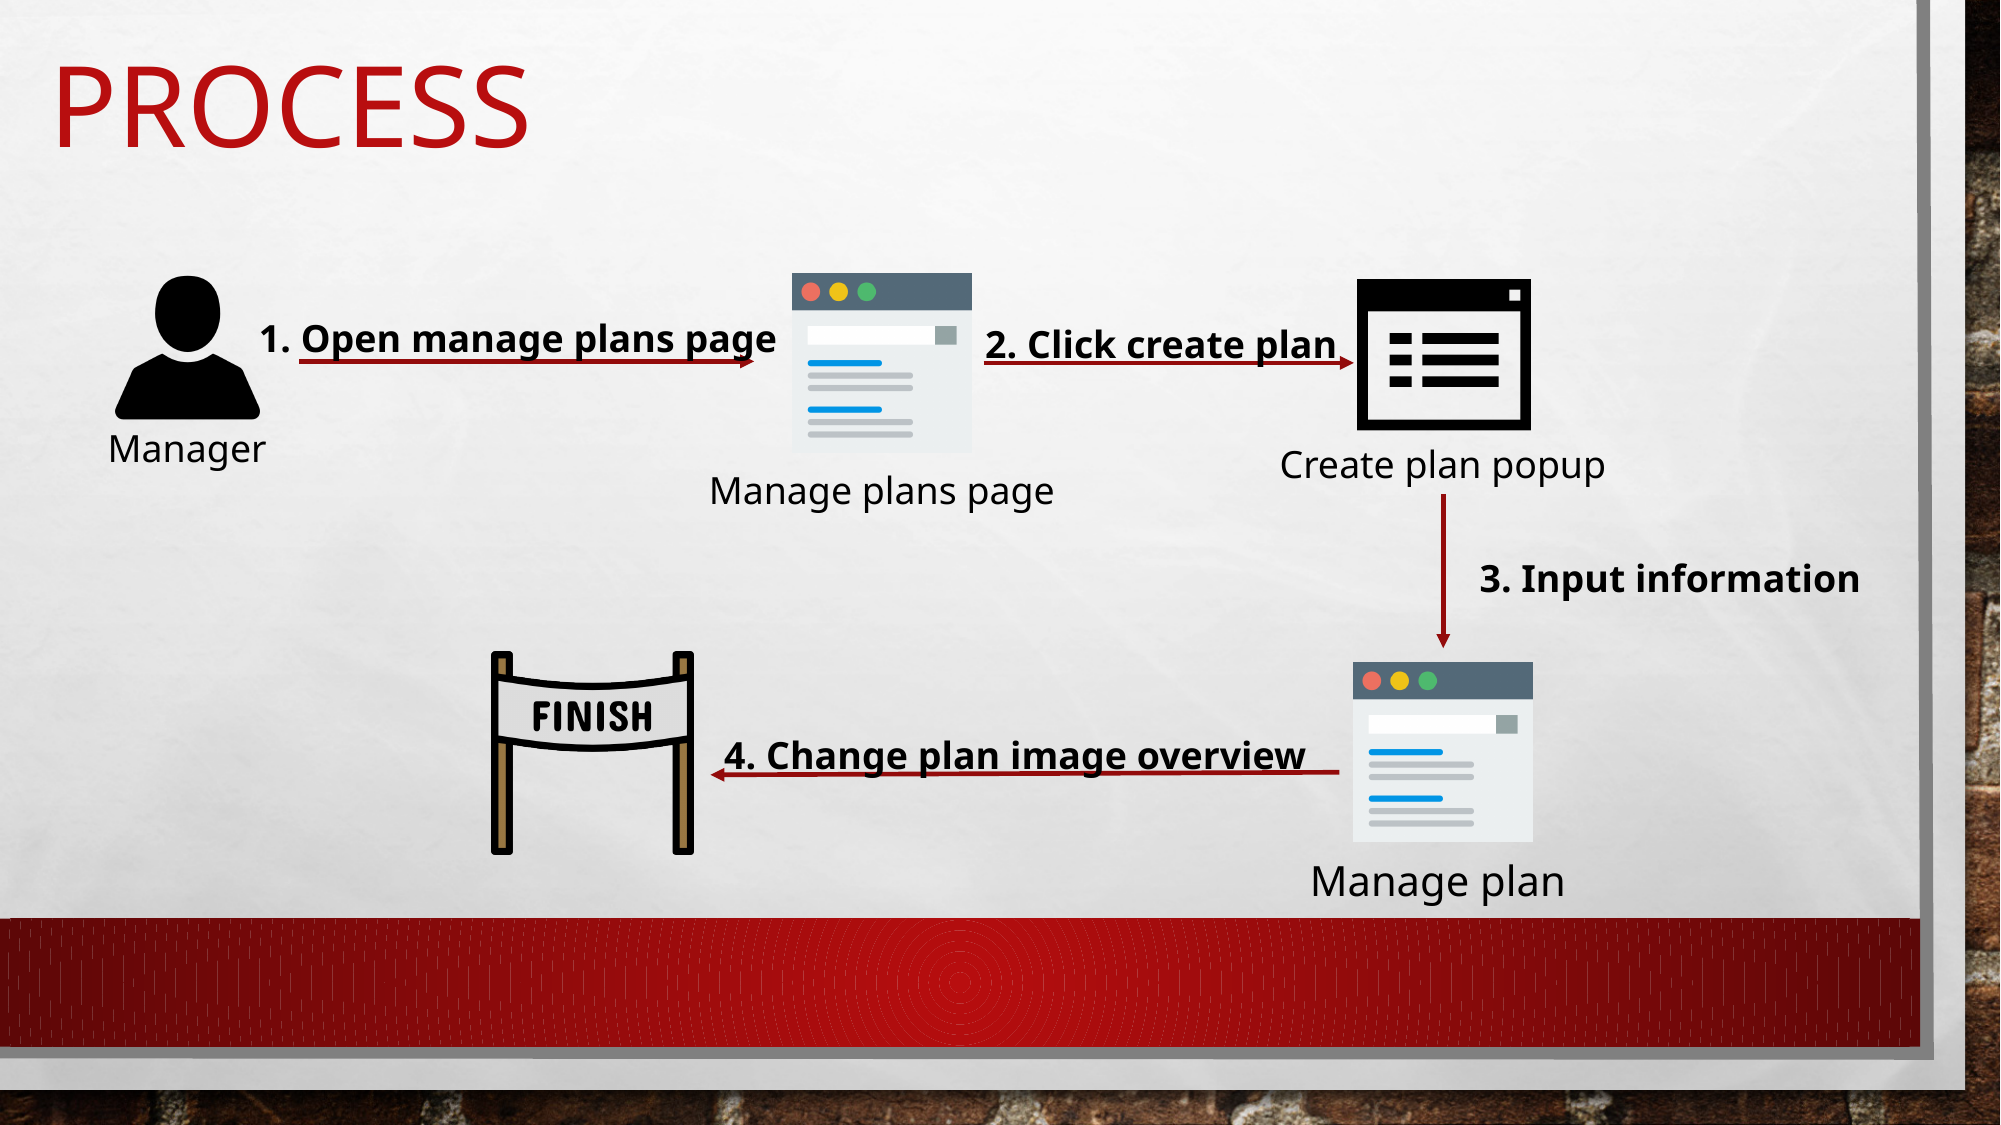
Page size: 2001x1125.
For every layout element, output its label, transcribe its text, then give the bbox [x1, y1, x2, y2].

text_box 3. Input information [1464, 502, 1956, 608]
text_box 2. Click create plan [970, 268, 1357, 373]
picture [1357, 268, 1531, 442]
text_box Manage plan [1295, 846, 1592, 912]
picture [1353, 662, 1533, 842]
text_box Manage plans page [693, 459, 1111, 520]
text_box Create plan popup [1264, 434, 1622, 494]
picture [0, 0, 2000, 1125]
picture [114, 274, 260, 420]
text_box 1. Open manage plans page [244, 262, 808, 368]
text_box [710, 771, 1340, 776]
text_box 4. Change plan image overview [709, 679, 1338, 785]
picture [792, 273, 972, 453]
text_box Manager [92, 418, 282, 478]
title PROCESS [34, 16, 1740, 206]
picture [490, 651, 695, 855]
